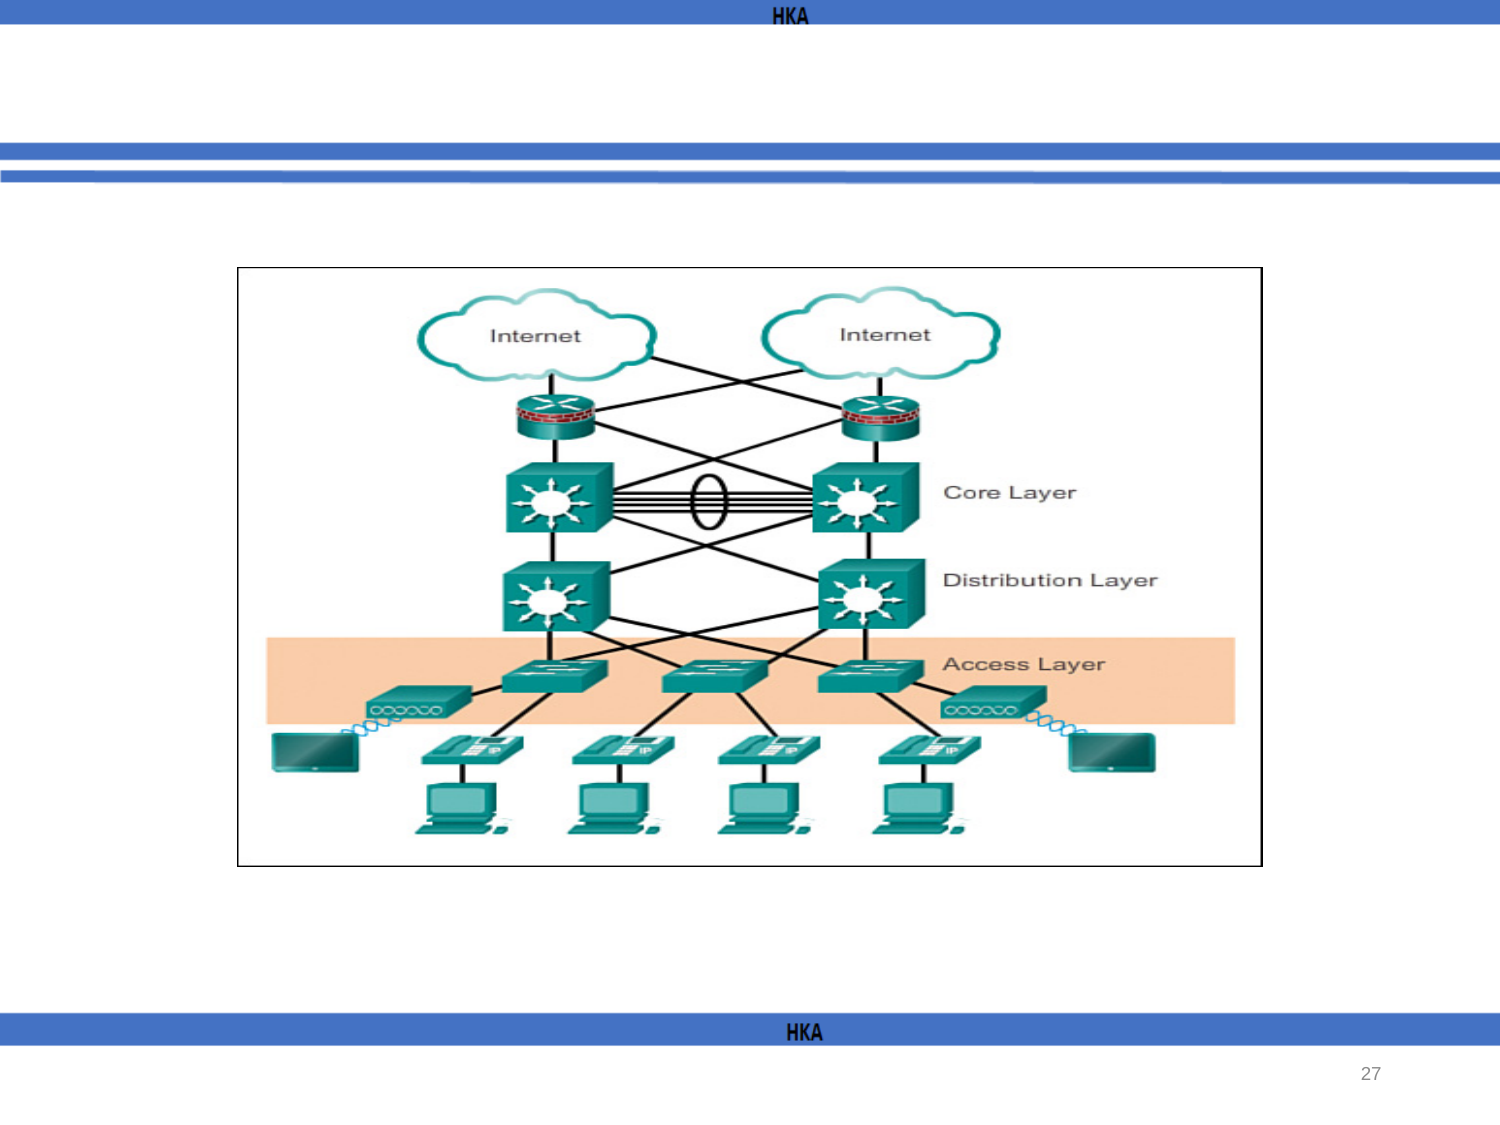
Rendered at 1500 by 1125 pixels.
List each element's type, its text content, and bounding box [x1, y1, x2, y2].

slide_number 27 [1059, 1042, 1397, 1103]
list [237, 267, 1263, 867]
picture [0, 0, 1500, 1125]
